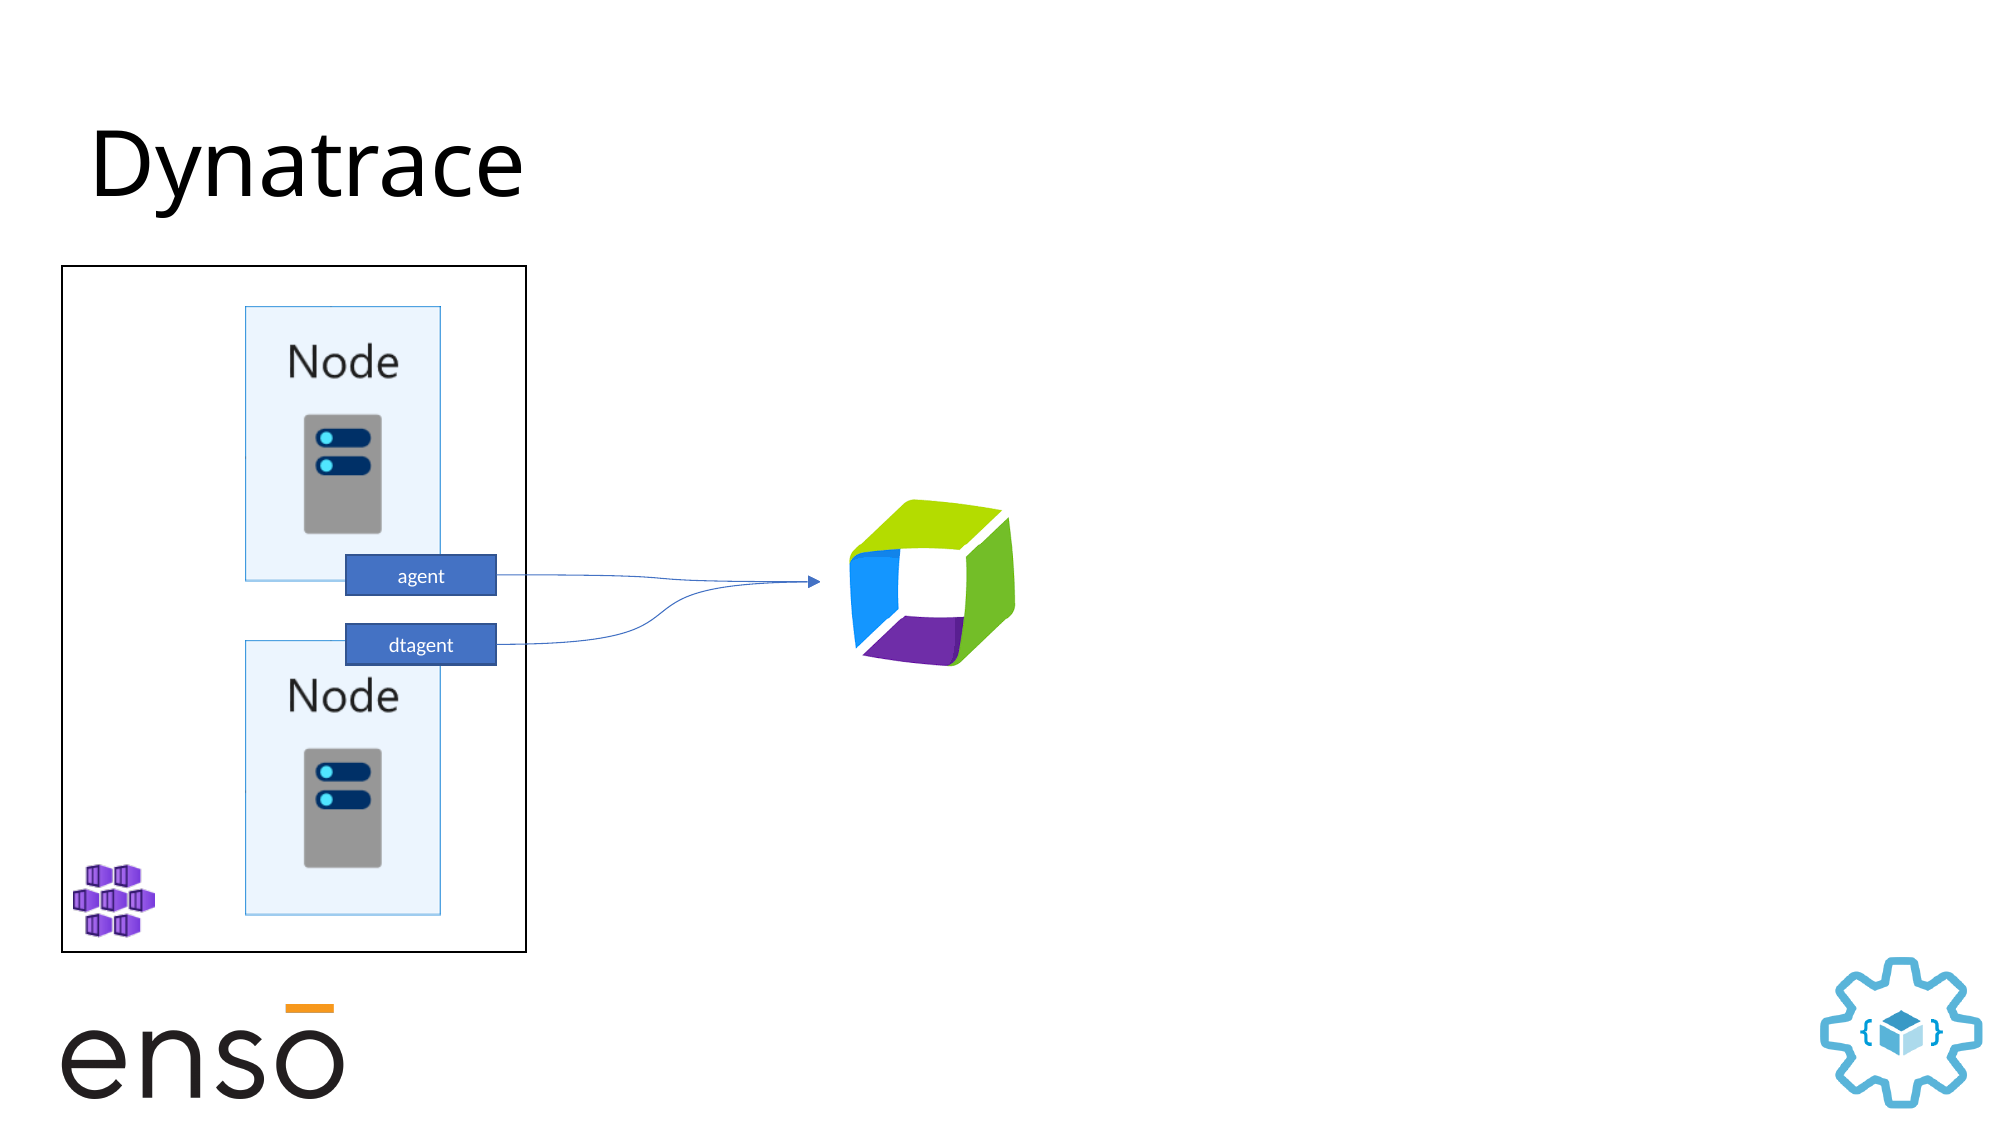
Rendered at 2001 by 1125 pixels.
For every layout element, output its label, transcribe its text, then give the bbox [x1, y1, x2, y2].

picture [61, 1004, 344, 1099]
title Dynatrace [68, 97, 1932, 223]
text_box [496, 581, 820, 645]
text_box [61, 265, 527, 953]
picture [73, 859, 155, 941]
picture [1802, 940, 2000, 1125]
picture [245, 640, 441, 916]
picture [245, 306, 441, 582]
picture [820, 470, 1043, 693]
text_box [496, 574, 820, 581]
